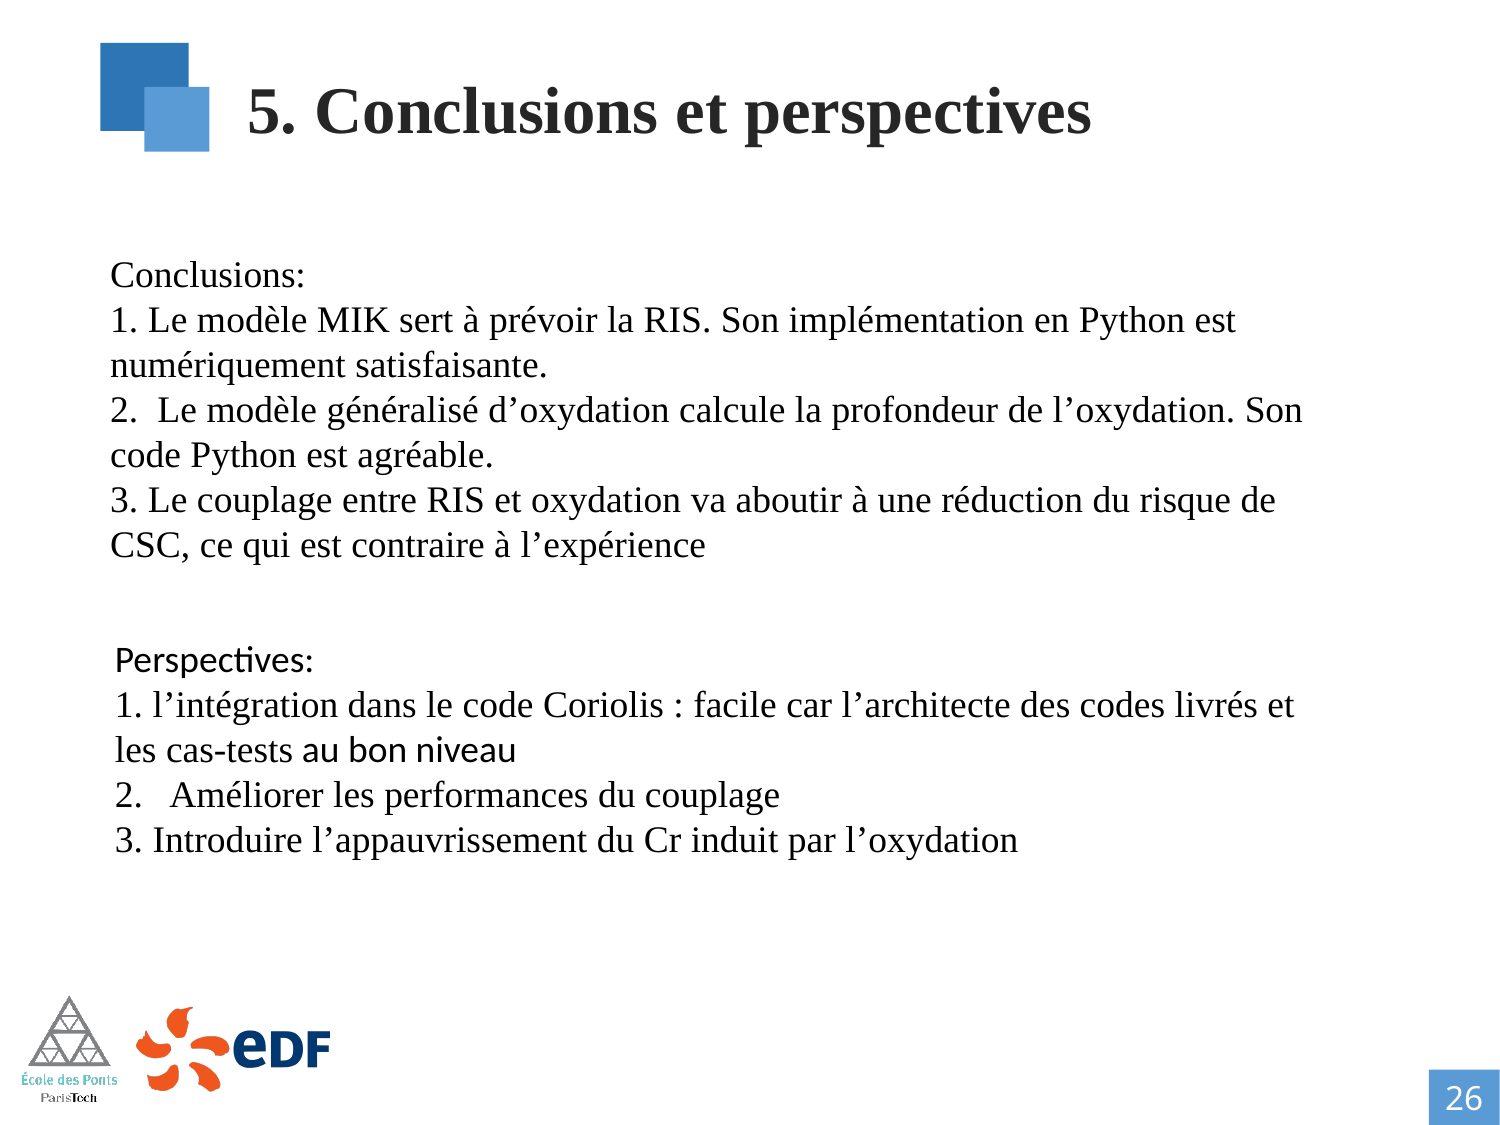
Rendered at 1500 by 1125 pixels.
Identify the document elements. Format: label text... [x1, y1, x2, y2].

picture [22, 995, 117, 1102]
text_box 5. Conclusions et perspectives [232, 59, 1155, 154]
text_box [1411, 1069, 1500, 1125]
picture [136, 1000, 330, 1098]
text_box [100, 42, 210, 152]
text_box Conclusions: 1. Le modèle MIK sert à prévoir la RIS. Son implémentation en Python est numériquement satisfaisante. 2. Le modèle généralisé d’oxydation calcule la profondeur de l’oxydation. Son code Python est agréable. 3. Le couplage entre RIS et oxydation va aboutir à une réduction du risque de CSC, ce qui est contraire à l’expérience [95, 242, 1334, 572]
